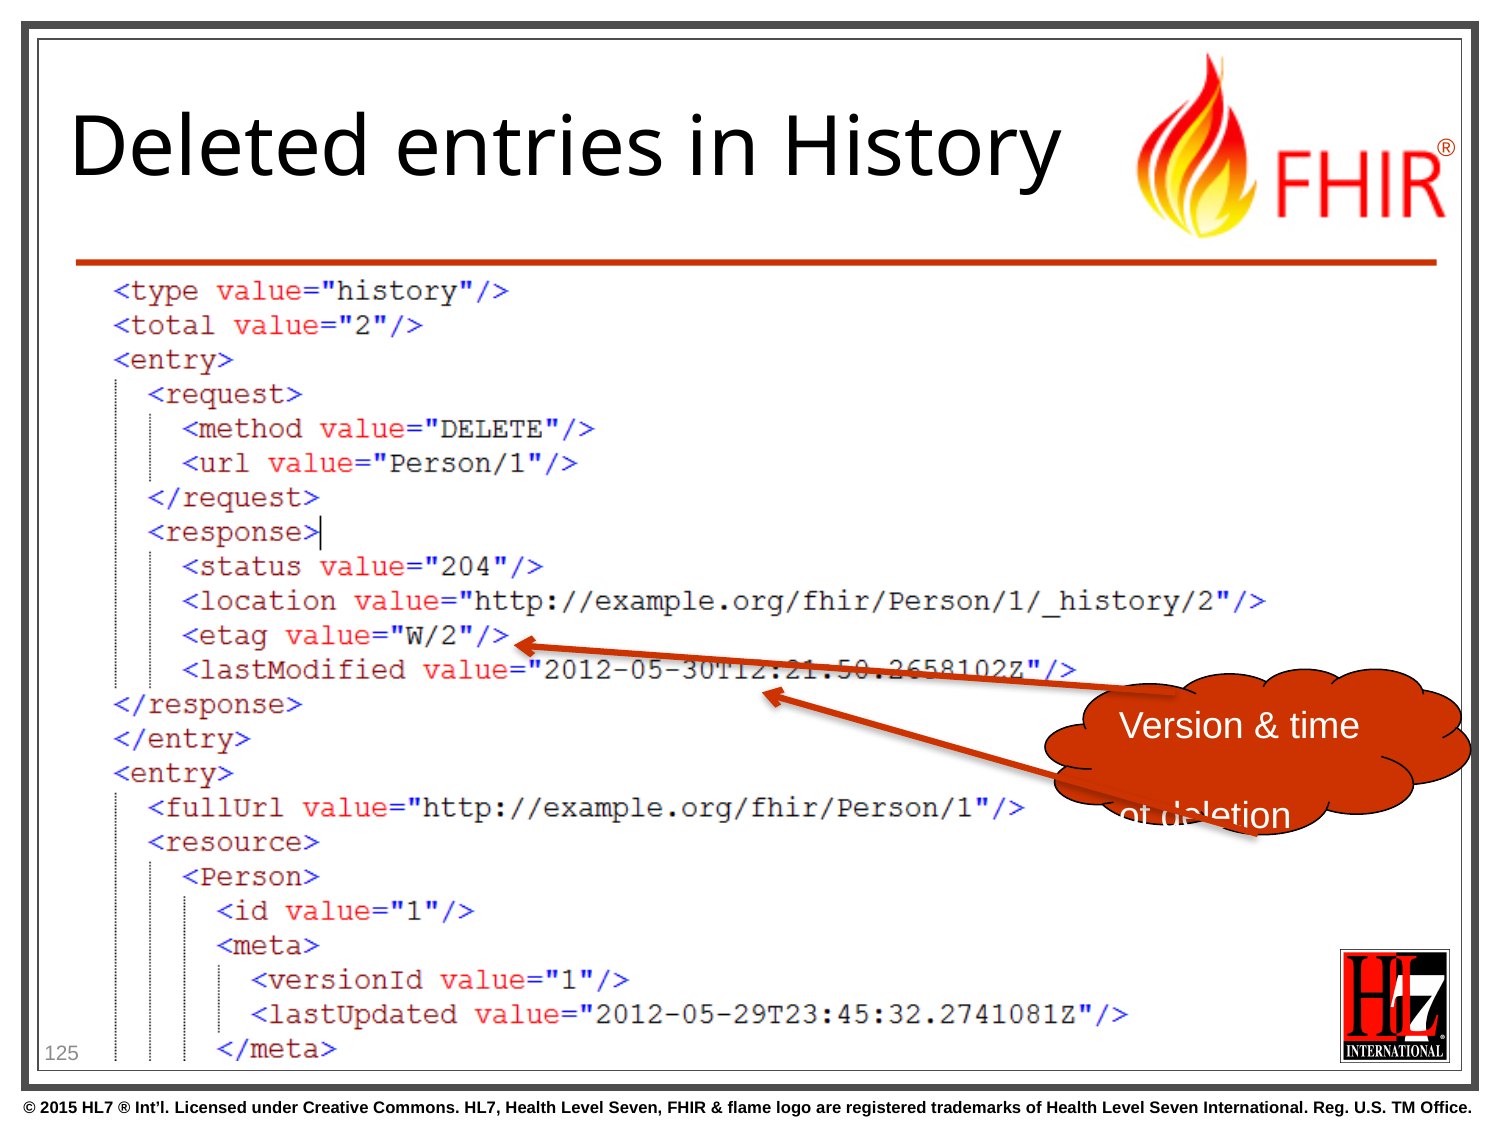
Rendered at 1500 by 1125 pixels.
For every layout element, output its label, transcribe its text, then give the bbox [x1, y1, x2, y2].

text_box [513, 644, 1176, 693]
picture [1124, 42, 1458, 249]
picture [111, 278, 1266, 1061]
slide_number 125 [29, 1034, 148, 1071]
title Deleted entries in History [53, 54, 1128, 249]
picture [1340, 949, 1450, 1063]
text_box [761, 692, 1047, 752]
text_box Version & time of deletion [1269, 669, 1471, 835]
